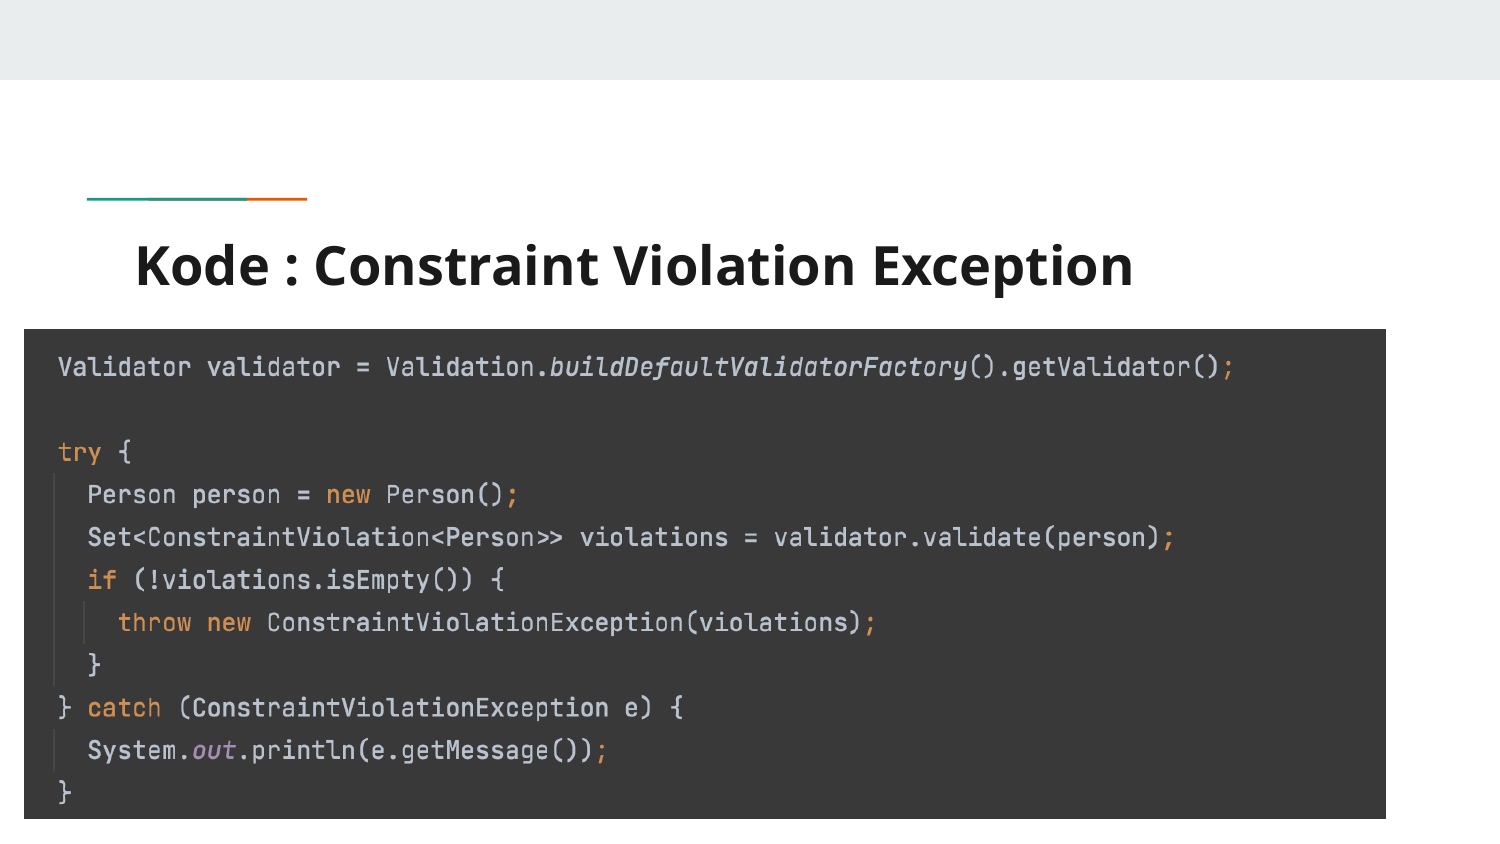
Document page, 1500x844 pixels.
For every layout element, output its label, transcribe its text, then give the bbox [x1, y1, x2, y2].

picture [24, 328, 1386, 819]
title Kode : Constraint Violation Exception [119, 216, 1381, 305]
